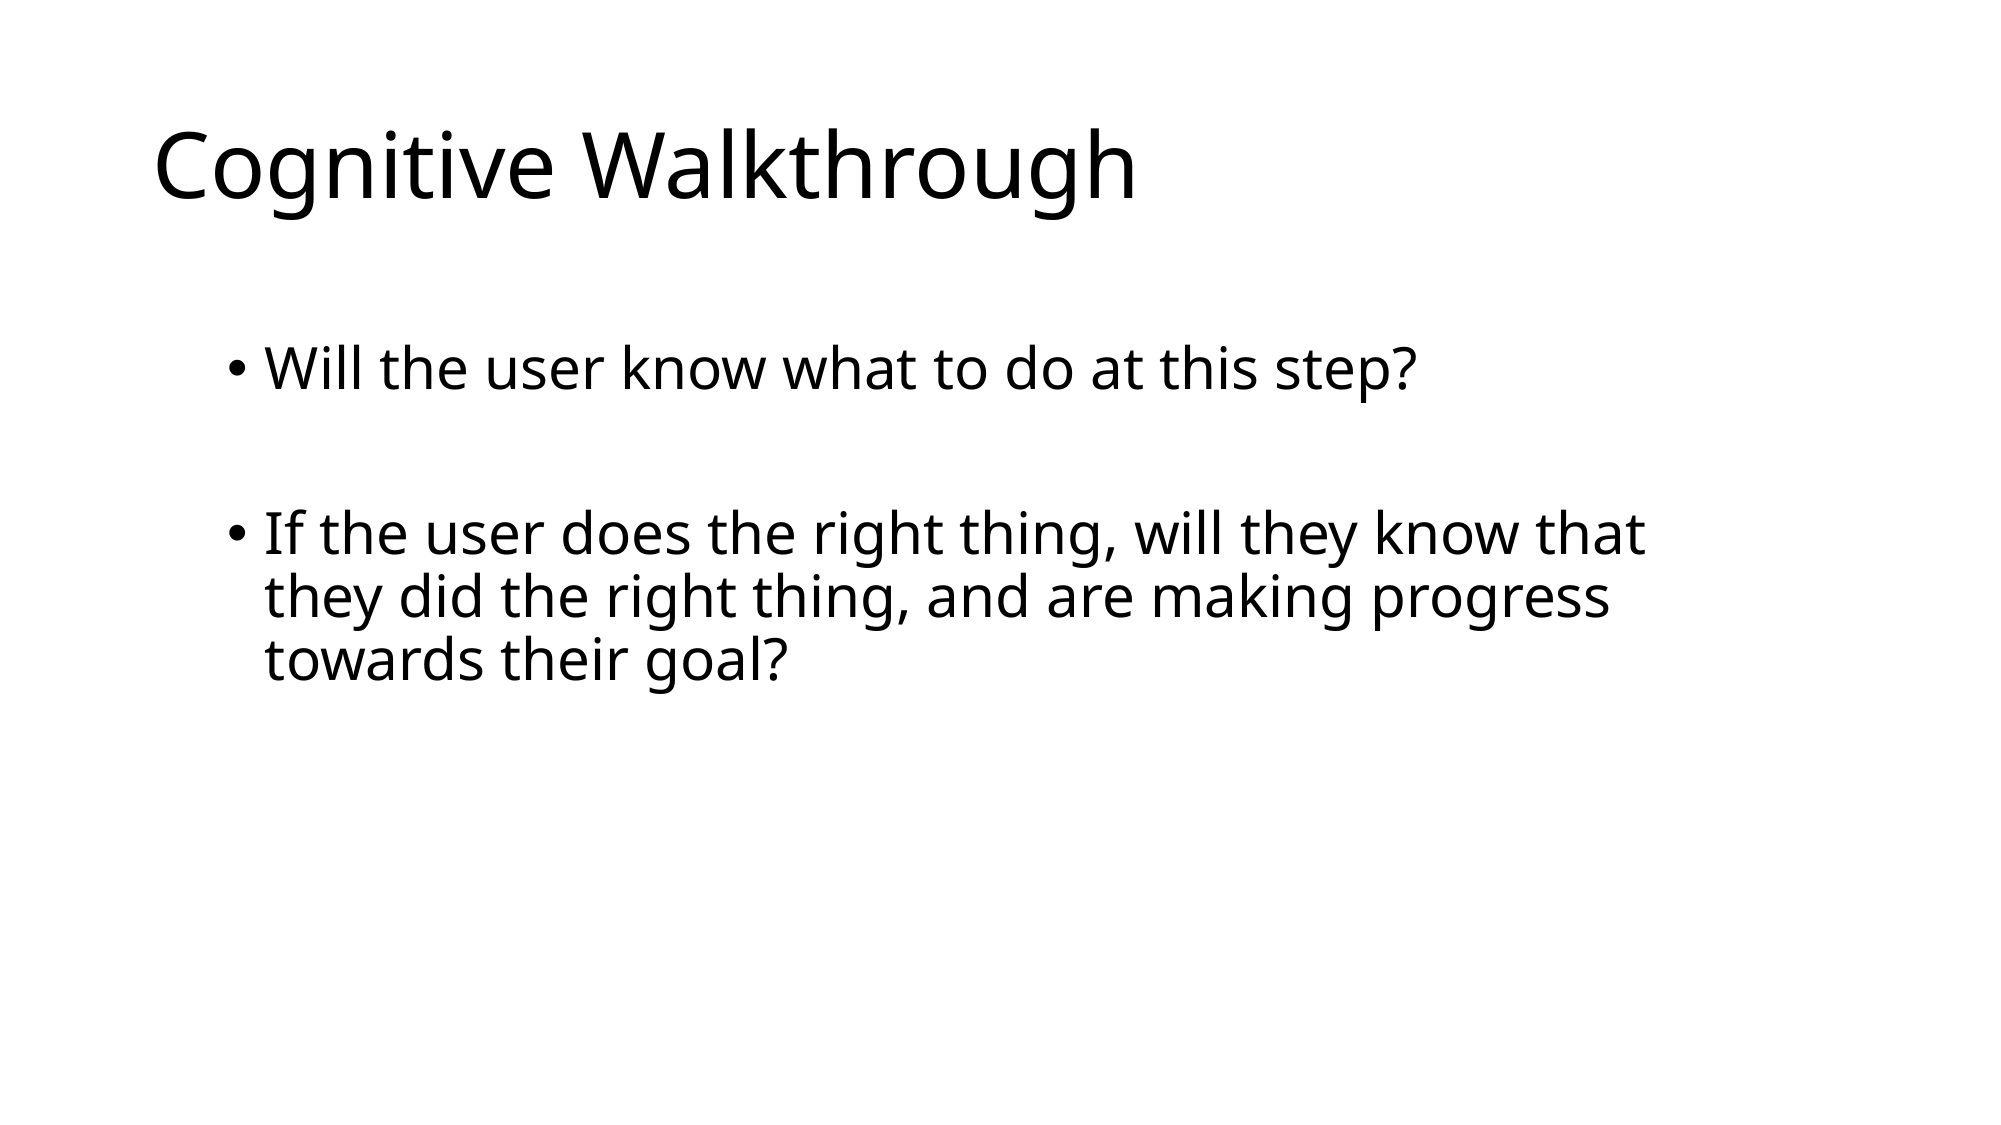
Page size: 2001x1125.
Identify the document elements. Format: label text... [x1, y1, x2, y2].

title Cognitive Walkthrough [137, 59, 1863, 278]
list Will the user know what to do at this step? If the user does the right thing, will they know that they did the right thing, and are making progress towards their goal? [137, 331, 1675, 1000]
